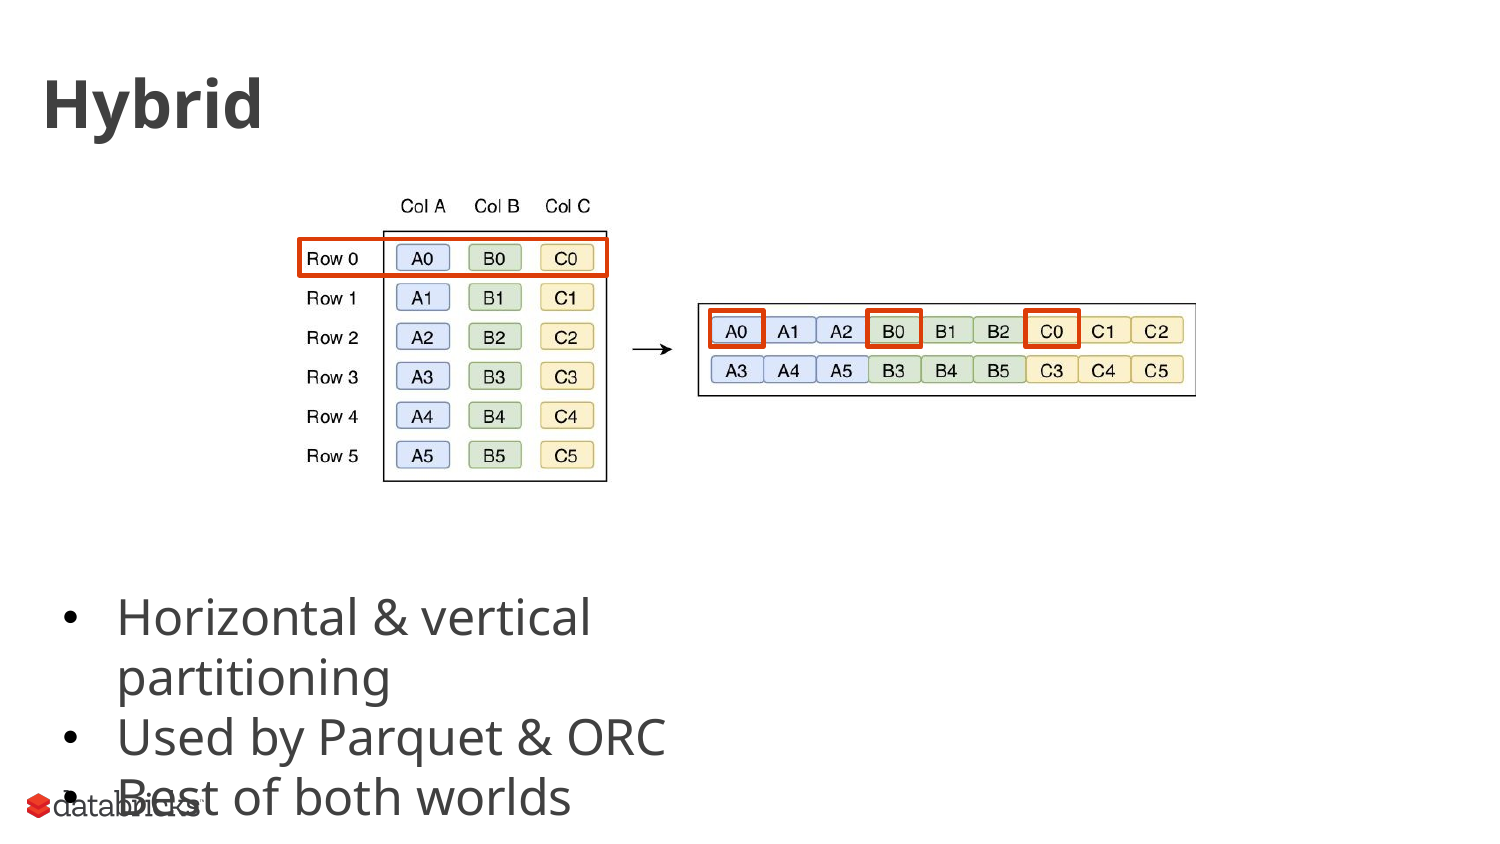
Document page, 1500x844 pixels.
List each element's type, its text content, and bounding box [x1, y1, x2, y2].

picture [27, 790, 59, 818]
title Hybrid [39, 59, 1130, 203]
text_box Horizontal & vertical partitioning Used by Parquet & ORC Best of both worlds [59, 583, 819, 826]
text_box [296, 198, 1196, 483]
